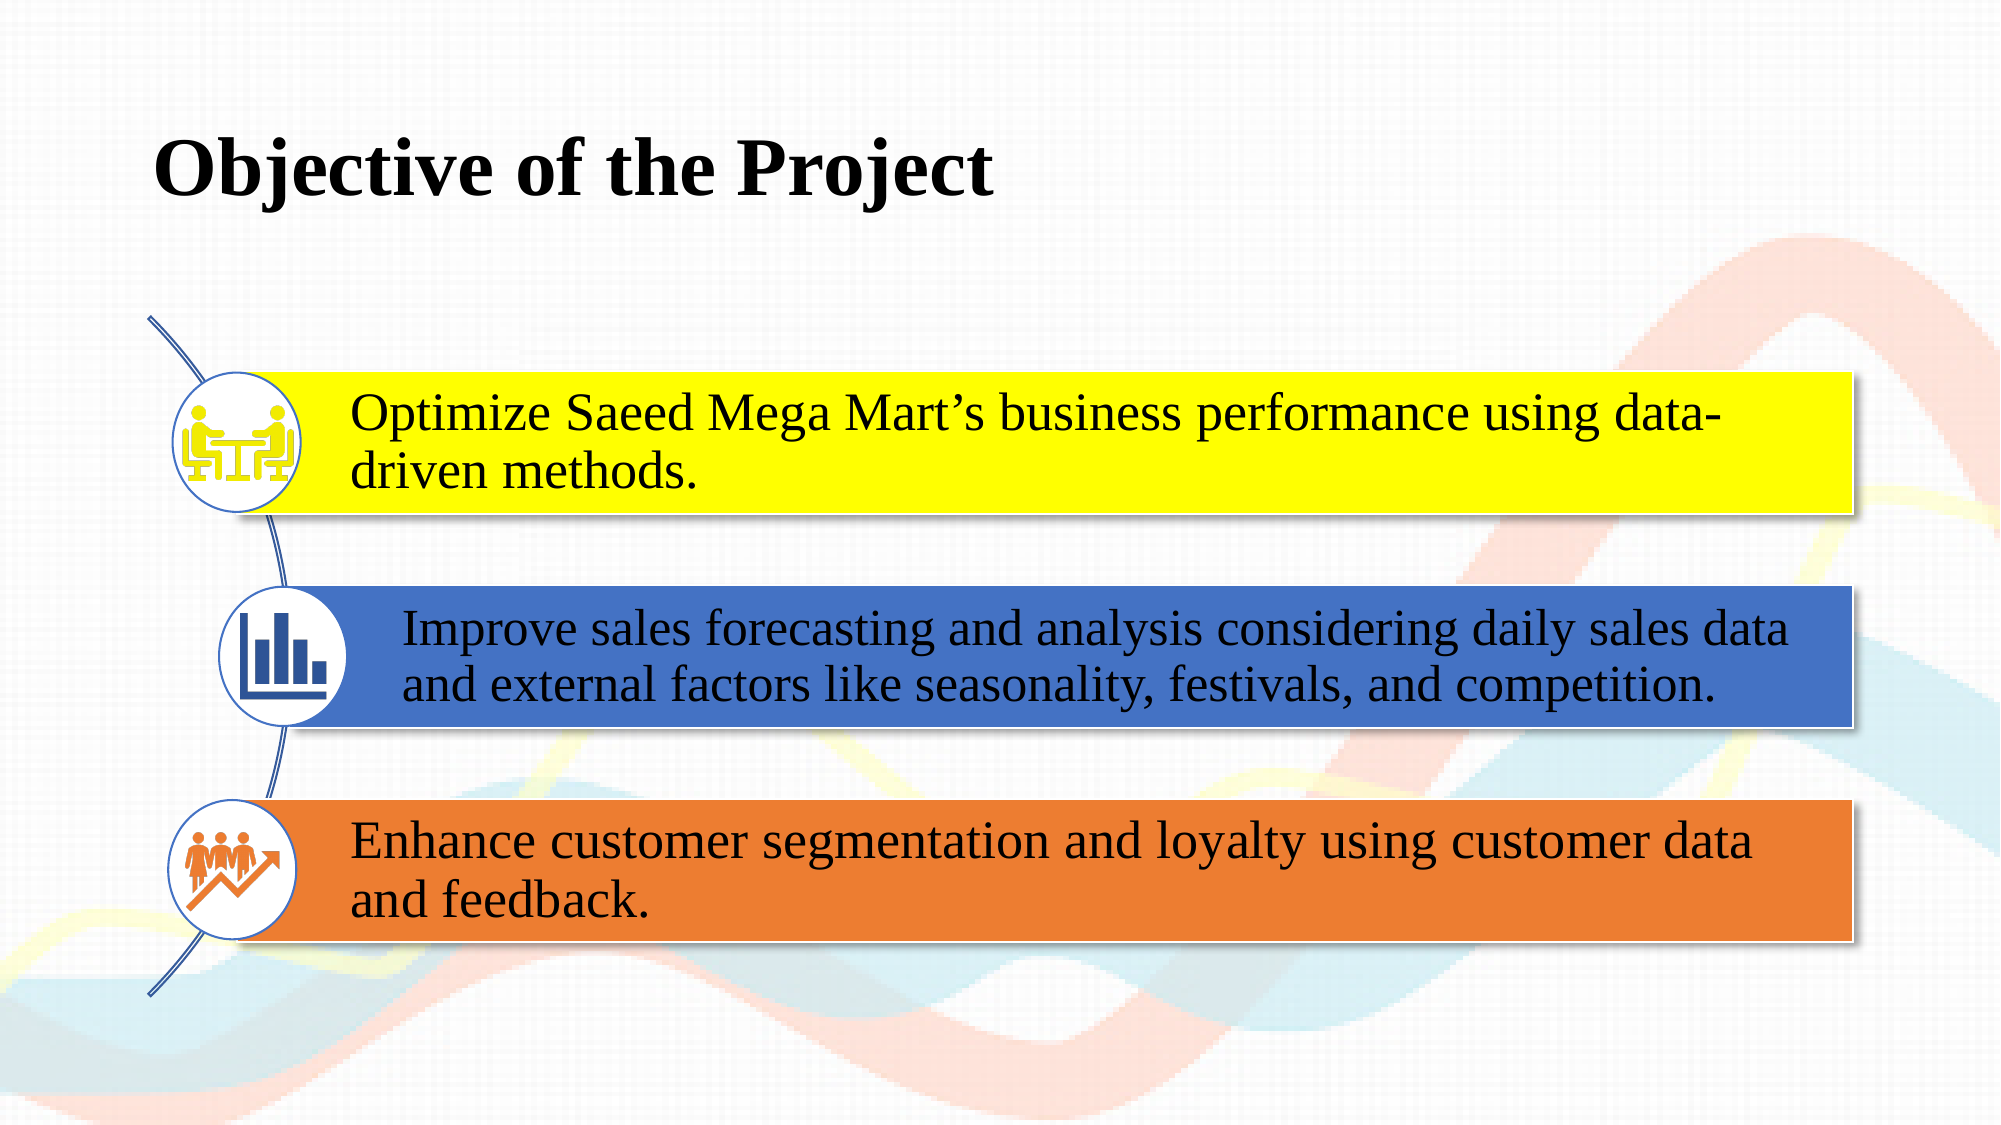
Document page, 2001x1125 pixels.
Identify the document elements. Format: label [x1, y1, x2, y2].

list [137, 299, 1863, 1014]
picture [0, 0, 2000, 1125]
